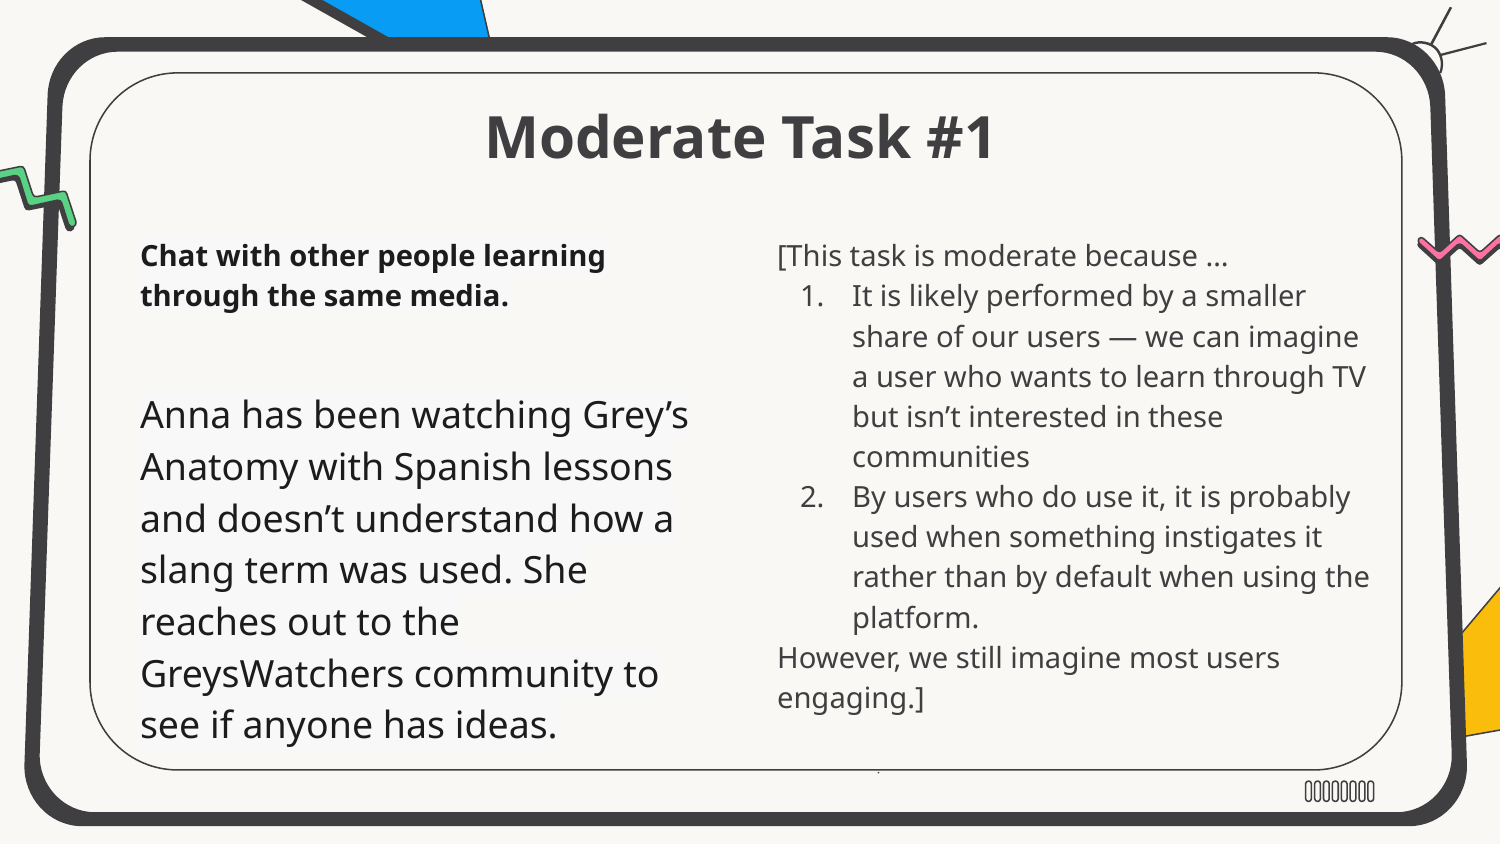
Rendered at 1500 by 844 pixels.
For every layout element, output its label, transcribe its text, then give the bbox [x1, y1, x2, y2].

title Moderate Task #1 [95, 85, 1386, 180]
subtitle Chat with other people learning through the same media. Anna has been watching Grey’s Anatomy with Spanish lessons and doesn’t understand how a slang term was used. She reaches out to the GreysWatchers community to see if anyone has ideas. [124, 217, 716, 575]
subtitle [This task is moderate because … It is likely performed by a smaller share of our users — we can imagine a user who wants to learn through TV but isn’t interested in these communities By users who do use it, it is probably used when something instigates it rather than by default when using the platform. However, we still imagine most users engaging.] [762, 217, 1386, 528]
